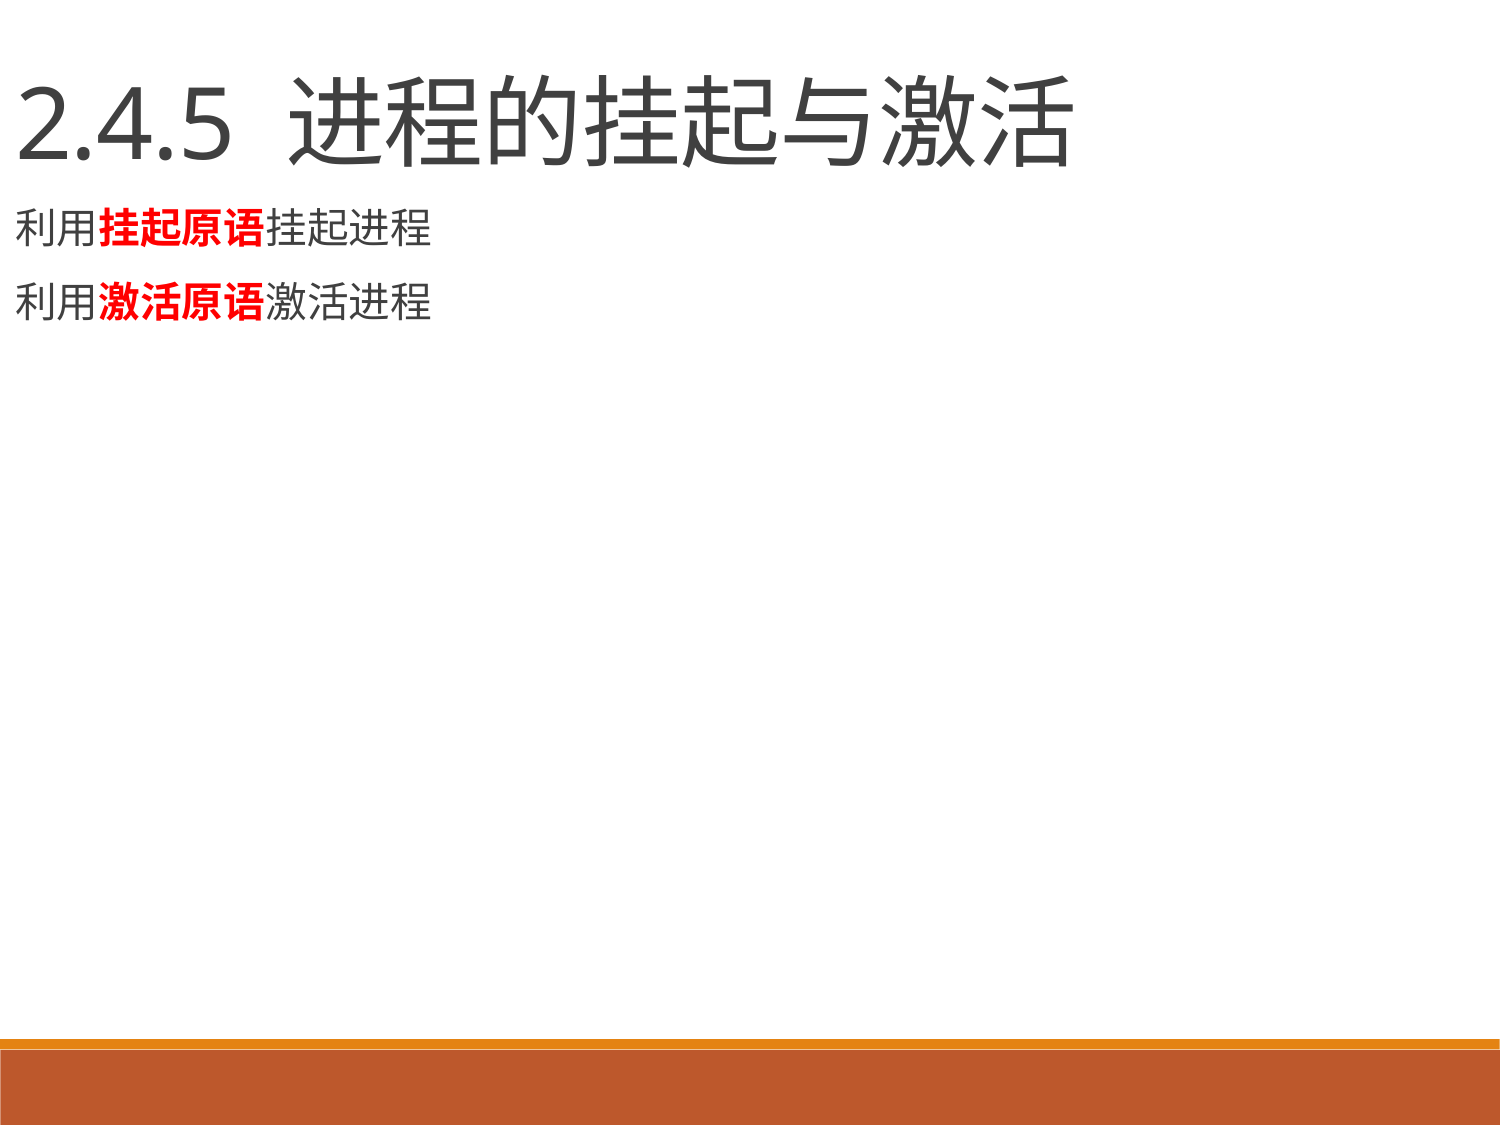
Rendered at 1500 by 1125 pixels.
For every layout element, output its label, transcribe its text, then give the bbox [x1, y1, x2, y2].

list 利用挂起原语挂起进程 利用激活原语激活进程 [0, 200, 1500, 1075]
title 2.4.5 进程的挂起与激活 [0, 0, 1500, 188]
